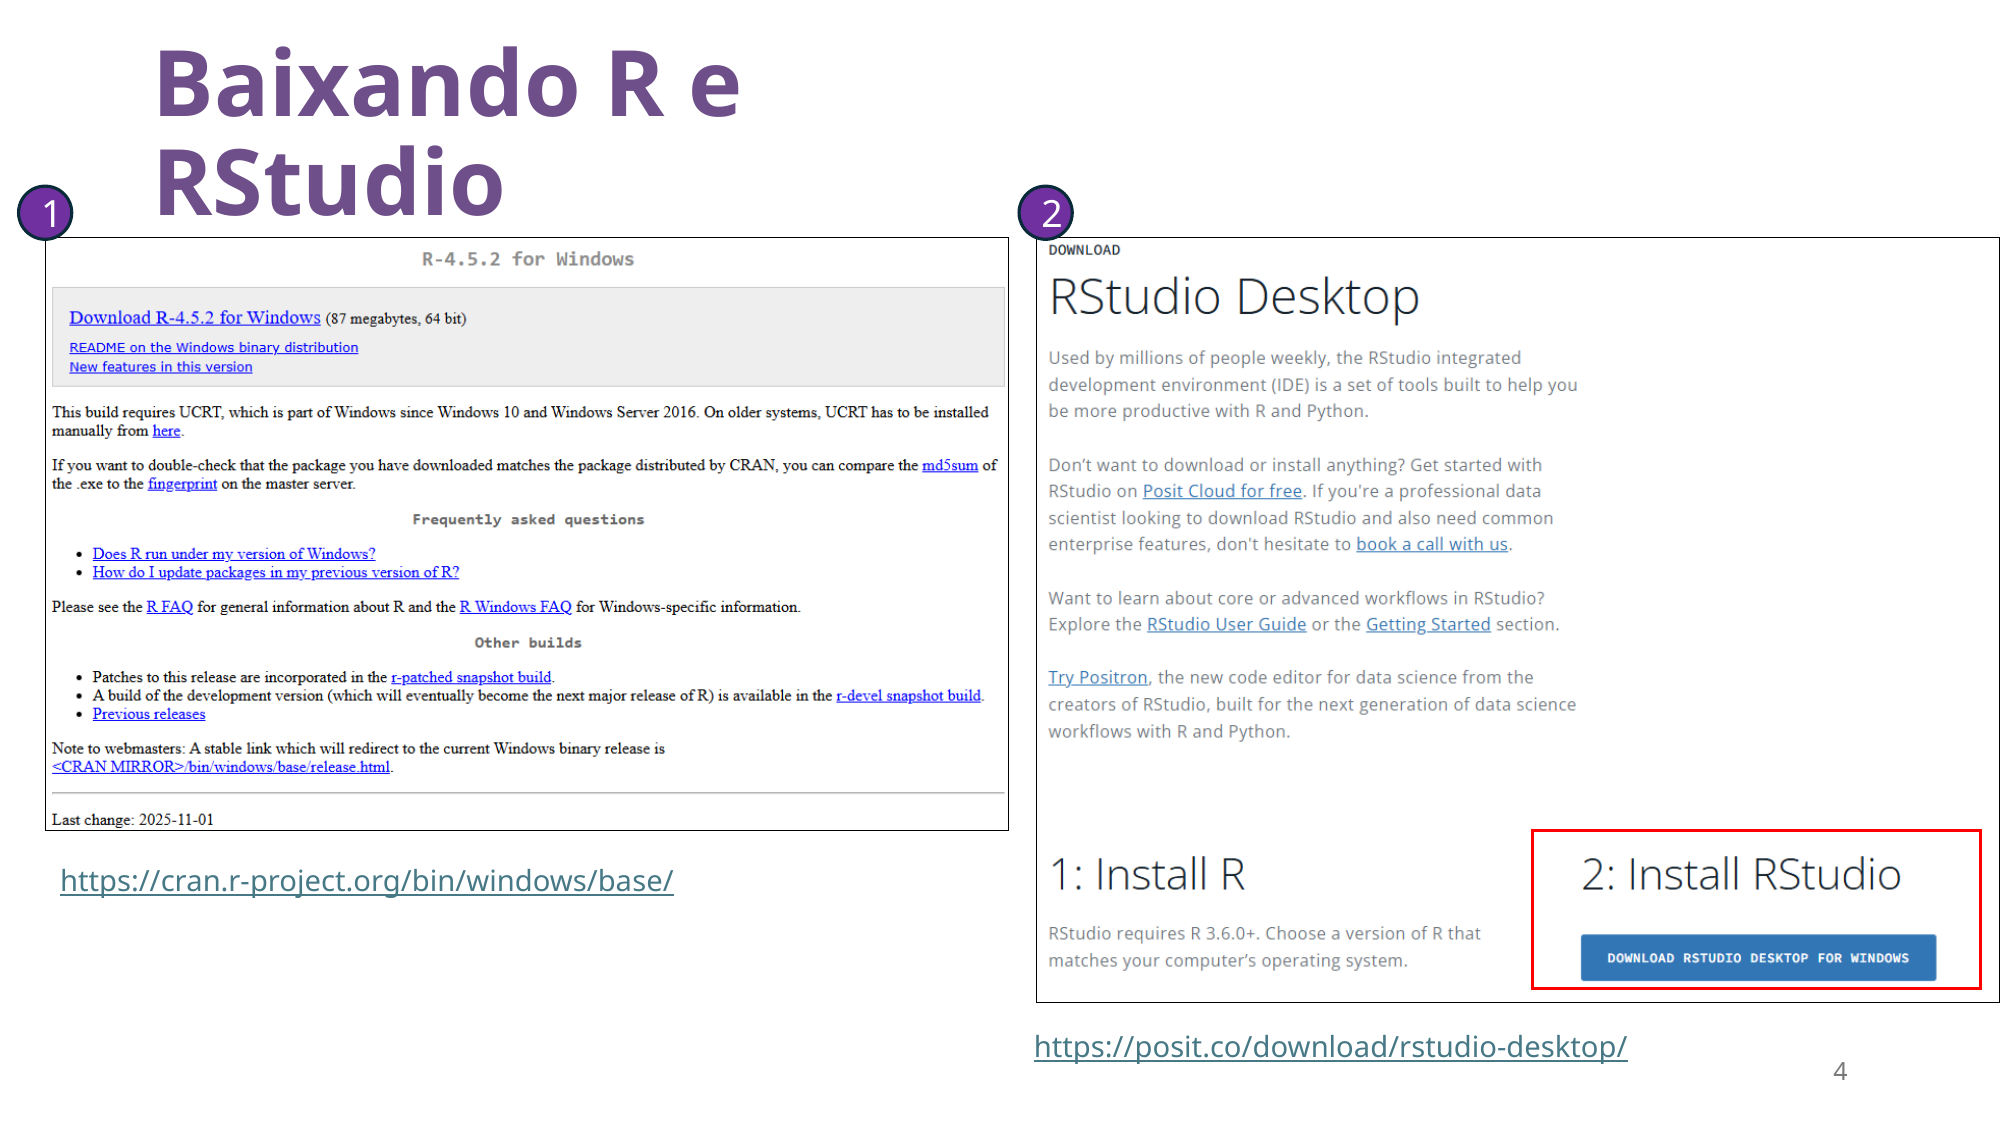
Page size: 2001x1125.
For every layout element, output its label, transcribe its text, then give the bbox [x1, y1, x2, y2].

text_box 2 [1017, 184, 1074, 239]
slide_number 4 [1412, 1042, 1863, 1103]
text_box https://posit.co/download/rstudio-desktop/ [1018, 1021, 1772, 1087]
picture [44, 236, 1010, 832]
list https://cran.r-project.org/bin/windows/base/ [45, 855, 798, 921]
text_box 1 [16, 184, 74, 241]
picture [1035, 236, 2000, 1003]
title Baixando R e RStudio [137, 59, 1044, 213]
